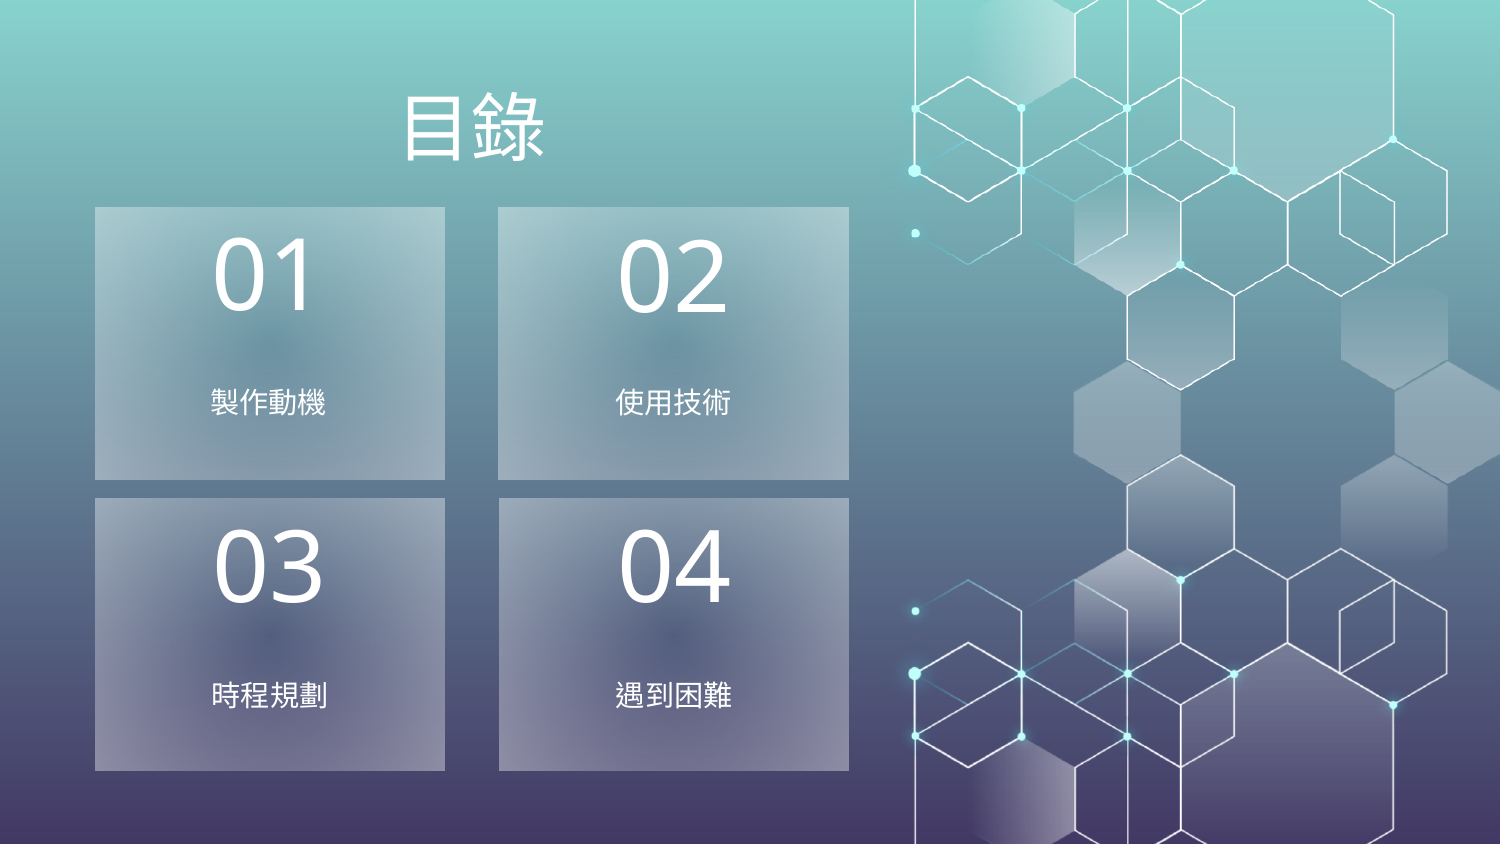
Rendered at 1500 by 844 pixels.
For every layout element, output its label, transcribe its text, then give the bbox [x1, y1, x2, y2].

title 02 [521, 224, 826, 320]
title 03 [113, 515, 427, 611]
subtitle 遇到困難 [517, 662, 831, 723]
title 01 [112, 222, 425, 318]
picture [876, 0, 1500, 844]
title 04 [530, 515, 819, 611]
subtitle 製作動機 [107, 369, 430, 430]
subtitle 使用技術 [522, 369, 825, 430]
subtitle 時程規劃 [113, 662, 427, 723]
title 目錄 [95, 65, 849, 221]
